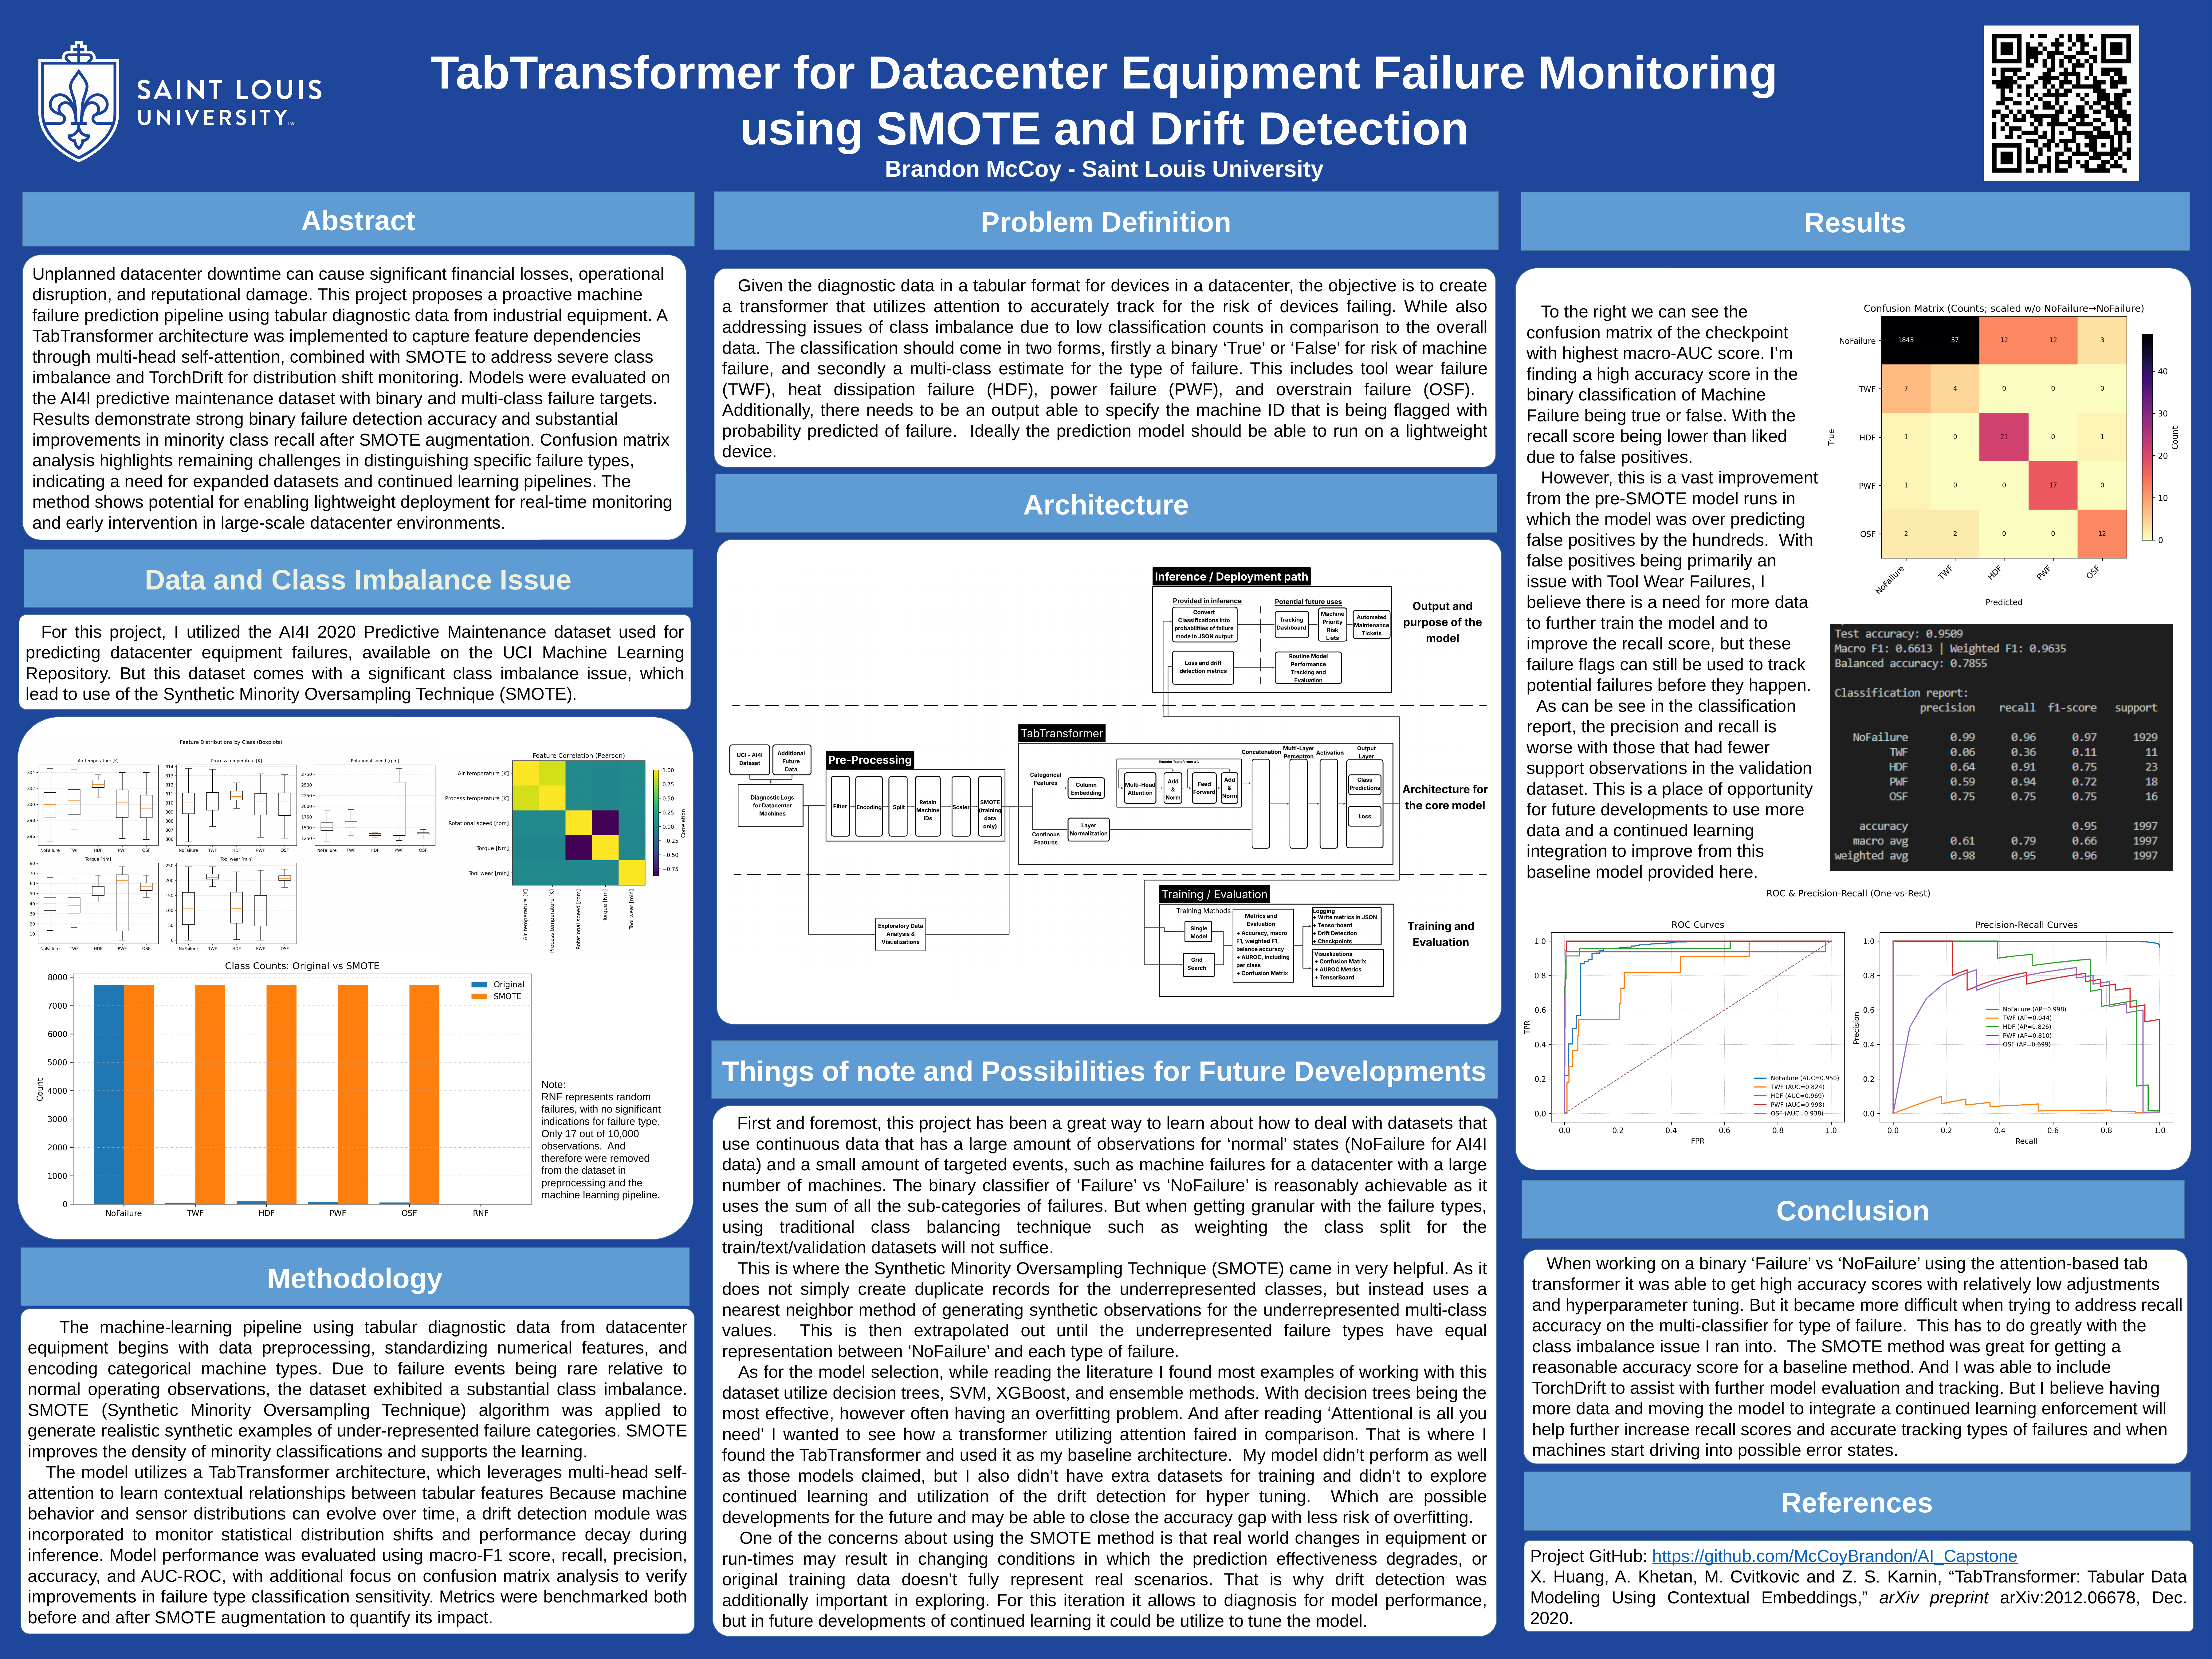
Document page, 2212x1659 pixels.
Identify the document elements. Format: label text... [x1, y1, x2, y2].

text_box [1515, 267, 2191, 1171]
text_box The machine-learning pipeline using tabular diagnostic data from datacenter equipment begins with data preprocessing, standardizing numerical features, and encoding categorical machine types. Due to failure events being rare relative to normal operating observations, the dataset exhibited a substantial class imbalance. SMOTE (Synthetic Minority Oversampling Technique) algorithm was applied to generate realistic synthetic examples of under-represented failure categories. SMOTE improves the density of minority classifications and supports the learning. The model utilizes a TabTransformer architecture, which leverages multi-head self-attention to learn contextual relationships between tabular features Because machine behavior and sensor distributions can evolve over time, a drift detection module was incorporated to monitor statistical distribution shifts and performance decay during inference. Model performance was evaluated using macro-F1 score, recall, precision, accuracy, and AUC-ROC, with additional focus on confusion matrix analysis to verify improvements in failure type classification sensitivity. Metrics were benchmarked both before and after SMOTE augmentation to quantify its impact. [20, 1308, 695, 1634]
text_box First and foremost, this project has been a great way to learn about how to deal with datasets that use continuous data that has a large amount of observations for ‘normal’ states (NoFailure for AI4I data) and a small amount of targeted events, such as machine failures for a datacenter with a large number of machines. The binary classifier of ‘Failure’ vs ‘NoFailure’ is reasonably achievable as it uses the sum of all the sub-categories of failures. But when getting granular with the failure types, using traditional class balancing technique such as weighting the class split for the train/text/validation datasets will not suffice. This is where the Synthetic Minority Oversampling Technique (SMOTE) came in very helpful. As it does not simply create duplicate records for the underrepresented classes, but instead uses a nearest neighbor method of generating synthetic observations for the underrepresented multi-class values. This is then extrapolated out until the underrepresented failure types have equal representation between ‘NoFailure’ and each type of failure. As for the model selection, while reading the literature I found most examples of working with this dataset utilize decision trees, SVM, XGBoost, and ensemble methods. With decision trees being the most effective, however often having an overfitting problem. And after reading ‘Attentional is all you need’ I wanted to see how a transformer utilizing attention faired in comparison. That is where I found the TabTransformer and used it as my baseline architecture. My model didn’t perform as well as those models claimed, but I also didn’t have extra datasets for training and didn’t to explore continued learning and utilization of the drift detection for hyper tuning. Which are possible developments for the future and may be able to close the accuracy gap with less risk of overfitting. One of the concerns about using the SMOTE method is that real world changes in equipment or run-times may result in changing conditions in which the prediction effectiveness degrades, or original training data doesn’t fully represent real scenarios. That is why drift detection was additionally important in exploring. For this iteration it allows to diagnosis for model performance, but in future developments of continued learning it could be utilize to tune the model. [712, 1105, 1497, 1637]
text_box Given the diagnostic data in a tabular format for devices in a datacenter, the objective is to create a transformer that utilizes attention to accurately track for the risk of devices failing. While also addressing issues of class imbalance due to low classification counts in comparison to the overall data. The classification should come in two forms, firstly a binary ‘True’ or ‘False’ for risk of machine failure, and secondly a multi-class estimate for the type of failure. This includes tool wear failure (TWF), heat dissipation failure (HDF), power failure (PWF), and overstrain failure (OSF). Additionally, there needs to be an output able to specify the machine ID that is being flagged with probability predicted of failure. Ideally the prediction model should be able to run on a lightweight device. [714, 268, 1496, 468]
picture [1822, 298, 2185, 612]
picture [38, 41, 321, 162]
text_box Note: RNF represents random failures, with no significant indications for failure type. Only 17 out of 10,000 observations. And therefore were removed from the dataset in preprocessing and the machine learning pipeline. [537, 1075, 669, 1203]
text_box [1523, 1253, 1527, 1460]
picture [1519, 884, 2178, 1150]
text_box When working on a binary ‘Failure’ vs ‘NoFailure’ using the attention-based tab transformer it was able to get high accuracy scores with relatively low adjustments and hyperparameter tuning. But it became more difficult when trying to address recall accuracy on the multi-classifier for type of failure. This has to do greatly with the class imbalance issue I ran into. The SMOTE method was great for getting a reasonable accuracy score for a baseline method. And I was able to include TorchDrift to assist with further model evaluation and tracking. But I believe having more data and moving the model to integrate a continued learning enforcement will help further increase recall scores and accurate tracking types of failures and when machines start driving into possible error states. [1527, 1250, 2190, 1462]
text_box Project GitHub: https://github.com/McCoyBrandon/AI_Capstone X. Huang, A. Khetan, M. Cvitkovic and Z. S. Karnin, “TabTransformer: Tabular Data Modeling Using Contextual Embeddings,” arXiv preprint arXiv:2012.06678, Dec. 2020. [1524, 1540, 2194, 1632]
text_box Conclusion [1522, 1180, 2185, 1239]
text_box To the right we can see the confusion matrix of the checkpoint with highest macro-AUC score. I’m finding a high accuracy score in the binary classification of Machine Failure being true or false. With the recall score being lower than liked due to false positives. However, this is a vast improvement from the pre-SMOTE model runs in which the model was over predicting false positives by the hundreds. With false positives being primarily an issue with Tool Wear Failures, I believe there is a need for more data to further train the model and to improve the recall score, but these failure flags can still be used to track potential failures before they happen. As can be see in the classification report, the precision and recall is worse with those that had fewer support observations in the validation dataset. This is a place of opportunity for future developments to use more data and a continued learning integration to improve from this baseline model provided here. [1522, 298, 1824, 884]
text_box . [717, 539, 1502, 1025]
text_box For this project, I utilized the AI4I 2020 Predictive Maintenance dataset used for predicting datacenter equipment failures, available on the UCI Machine Learning Repository. But this dataset comes with a significant class imbalance issue, which lead to use of the Synthetic Minority Oversampling Technique (SMOTE). [18, 614, 691, 710]
picture [1984, 26, 2139, 181]
text_box TabTransformer for Datacenter Equipment Failure Monitoring using SMOTE and Drift Detection Brandon McCoy - Saint Louis University [358, 40, 1852, 184]
text_box Problem Definition [714, 191, 1499, 250]
picture [24, 737, 438, 954]
text_box Data and Class Imbalance Issue [24, 549, 693, 608]
picture [726, 564, 1492, 999]
text_box Abstract [22, 192, 695, 246]
text_box References [1524, 1472, 2191, 1531]
text_box Unplanned datacenter downtime can cause significant financial losses, operational disruption, and reputational damage. This project proposes a proactive machine failure prediction pipeline using tabular diagnostic data from industrial equipment. A TabTransformer architecture was implemented to capture feature dependencies through multi-head self-attention, combined with SMOTE to address severe class imbalance and TorchDrift for distribution shift monitoring. Models were evaluated on the AI4I predictive maintenance dataset with binary and multi-class failure targets. Results demonstrate strong binary failure detection accuracy and substantial improvements in minority class recall after SMOTE augmentation. Confusion matrix analysis highlights remaining challenges in distinguishing specific failure types, indicating a need for expanded datasets and continued learning pipelines. The method shows potential for enabling lightweight deployment for real-time monitoring and early intervention in large-scale datacenter environments. [22, 254, 687, 540]
text_box [1529, 1462, 2182, 1464]
text_box Architecture [715, 474, 1497, 533]
text_box Things of note and Possibilities for Future Developments [711, 1040, 1498, 1099]
picture [1830, 624, 2173, 871]
text_box Methodology [21, 1247, 690, 1306]
text_box [17, 716, 694, 1240]
text_box Results [1521, 192, 2190, 251]
picture [30, 749, 690, 1223]
